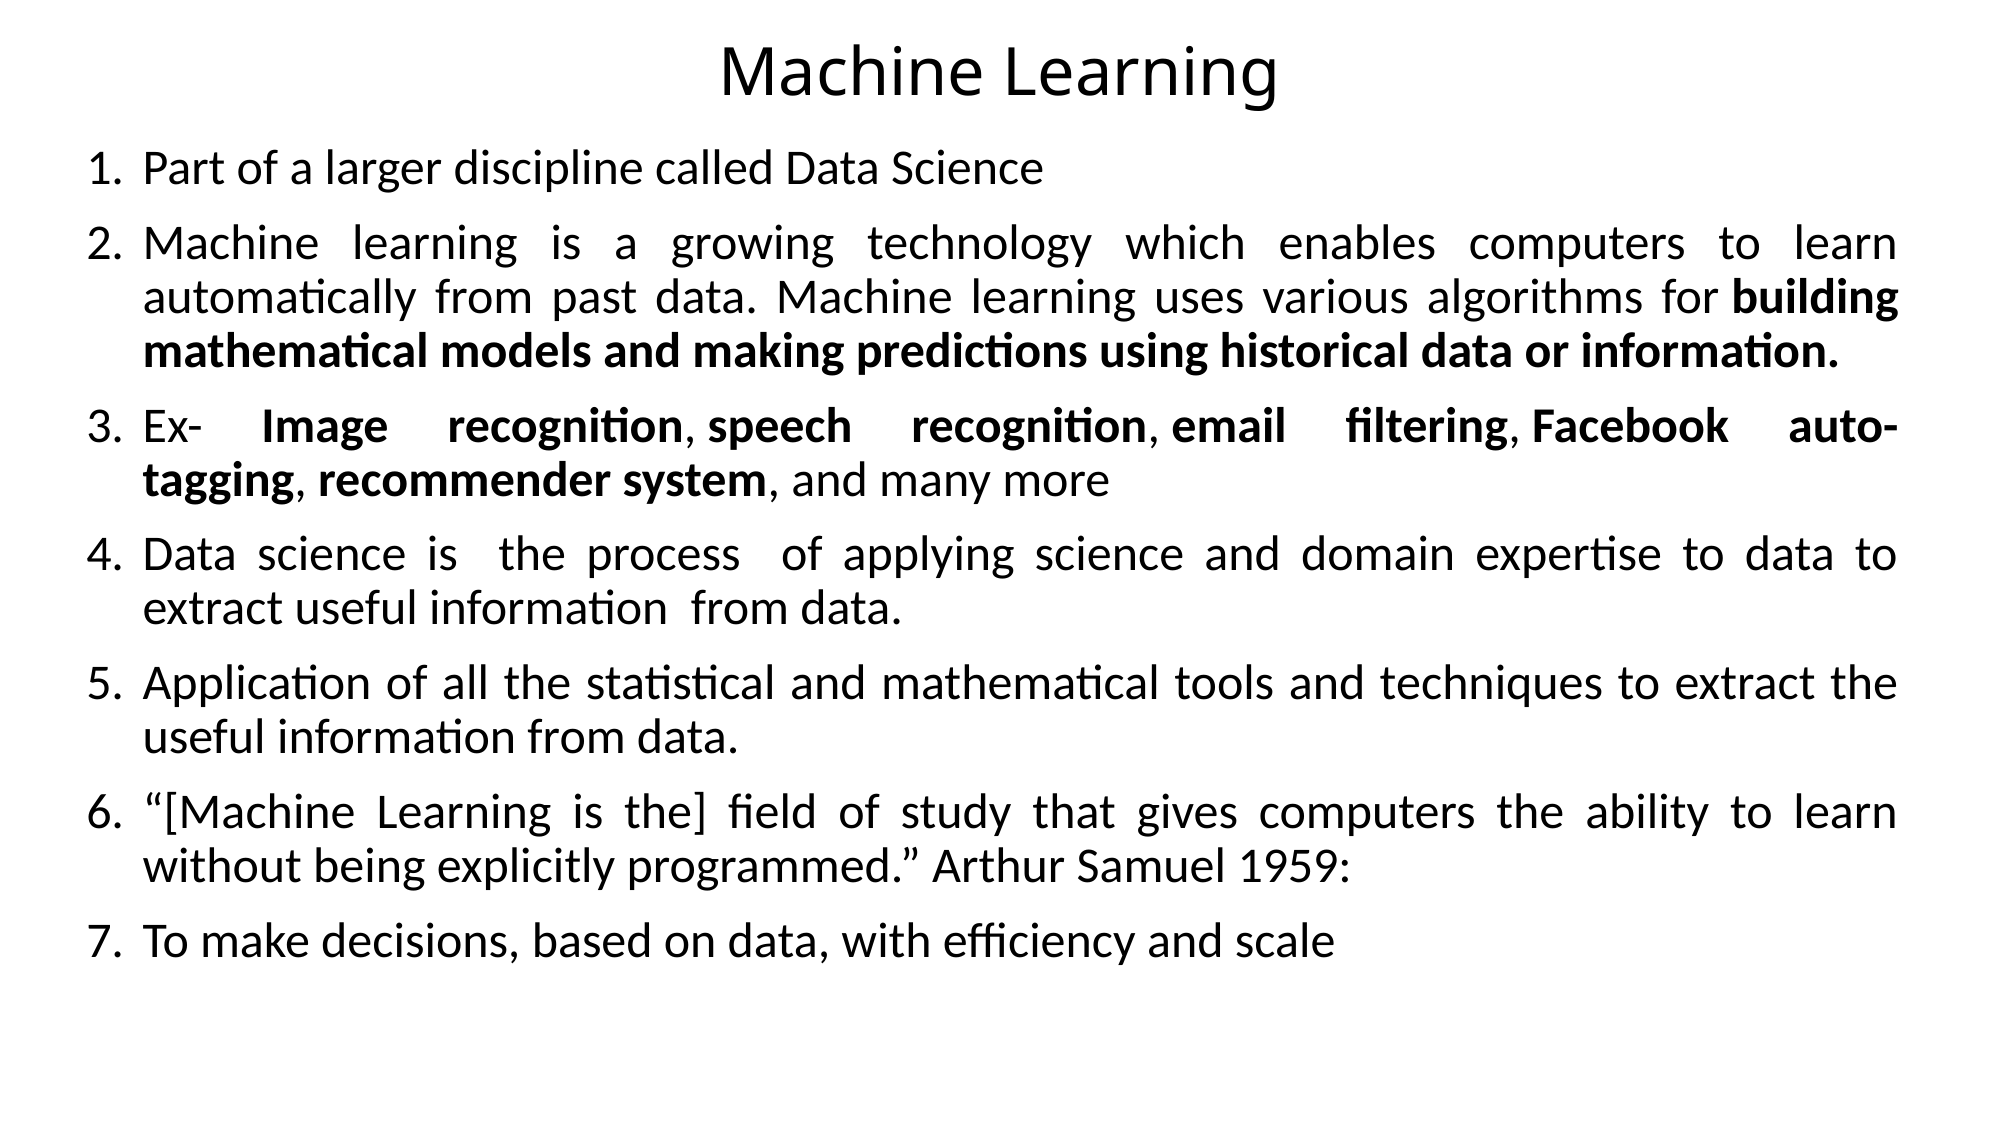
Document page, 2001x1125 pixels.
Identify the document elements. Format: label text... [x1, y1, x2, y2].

title Machine Learning [249, 35, 1750, 118]
subtitle Part of a larger discipline called Data Science Machine learning is a growing technology which enables computers to learn automatically from past data. Machine learning uses various algorithms for building mathematical models and making predictions using historical data or information. Ex- Image recognition, speech recognition, email filtering, Facebook auto-tagging, recommender system, and many more Data science is the process of applying science and domain expertise to data to extract useful information from data. Application of all the statistical and mathematical tools and techniques to extract the useful information from data. “[Machine Learning is the] field of study that gives computers the ability to learn without being explicitly programmed.” Arthur Samuel 1959: To make decisions, based on data, with efficiency and scale [71, 133, 1914, 1090]
